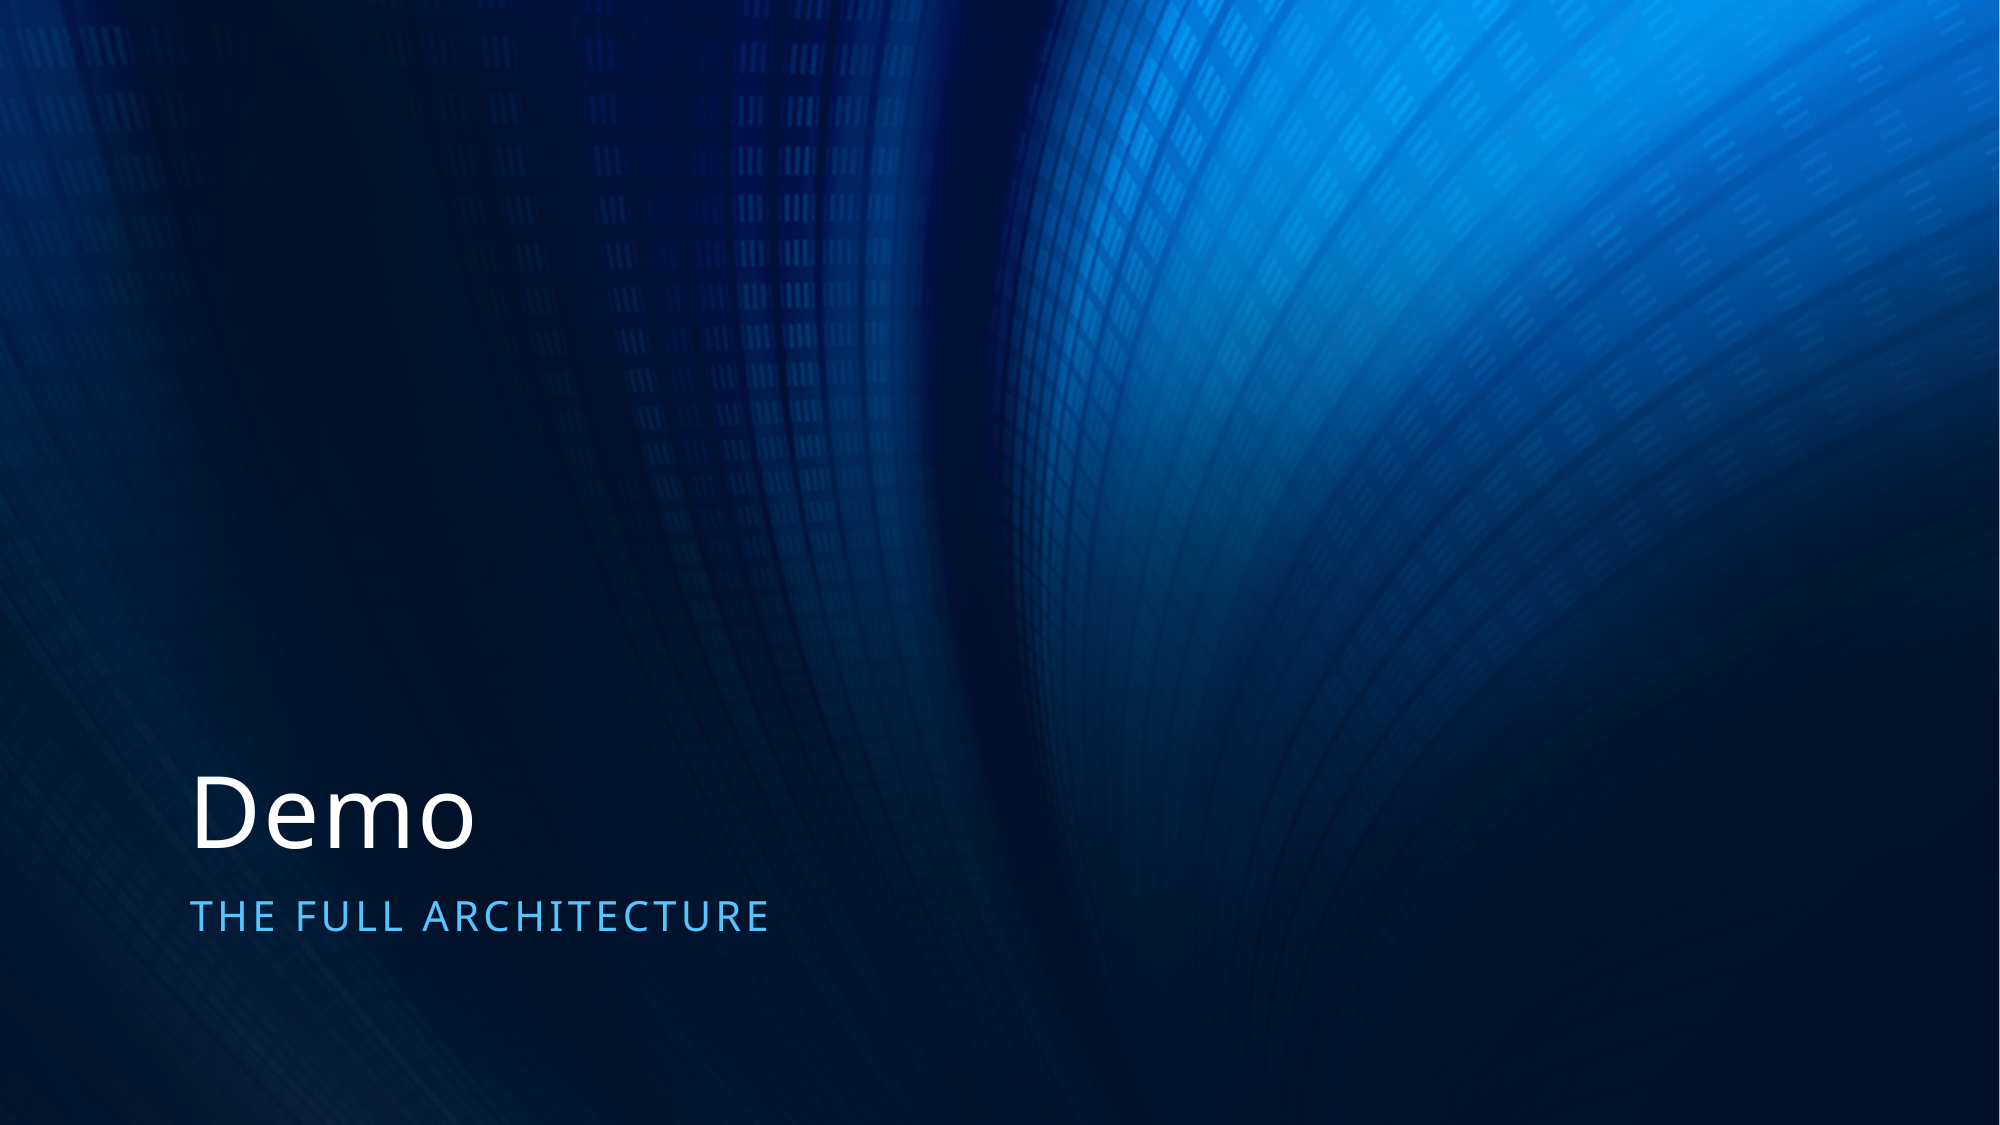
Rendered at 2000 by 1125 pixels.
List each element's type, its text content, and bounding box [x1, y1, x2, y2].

title Demo [173, 412, 1600, 875]
picture [0, 0, 2000, 1125]
list The full architecture [174, 887, 1600, 988]
